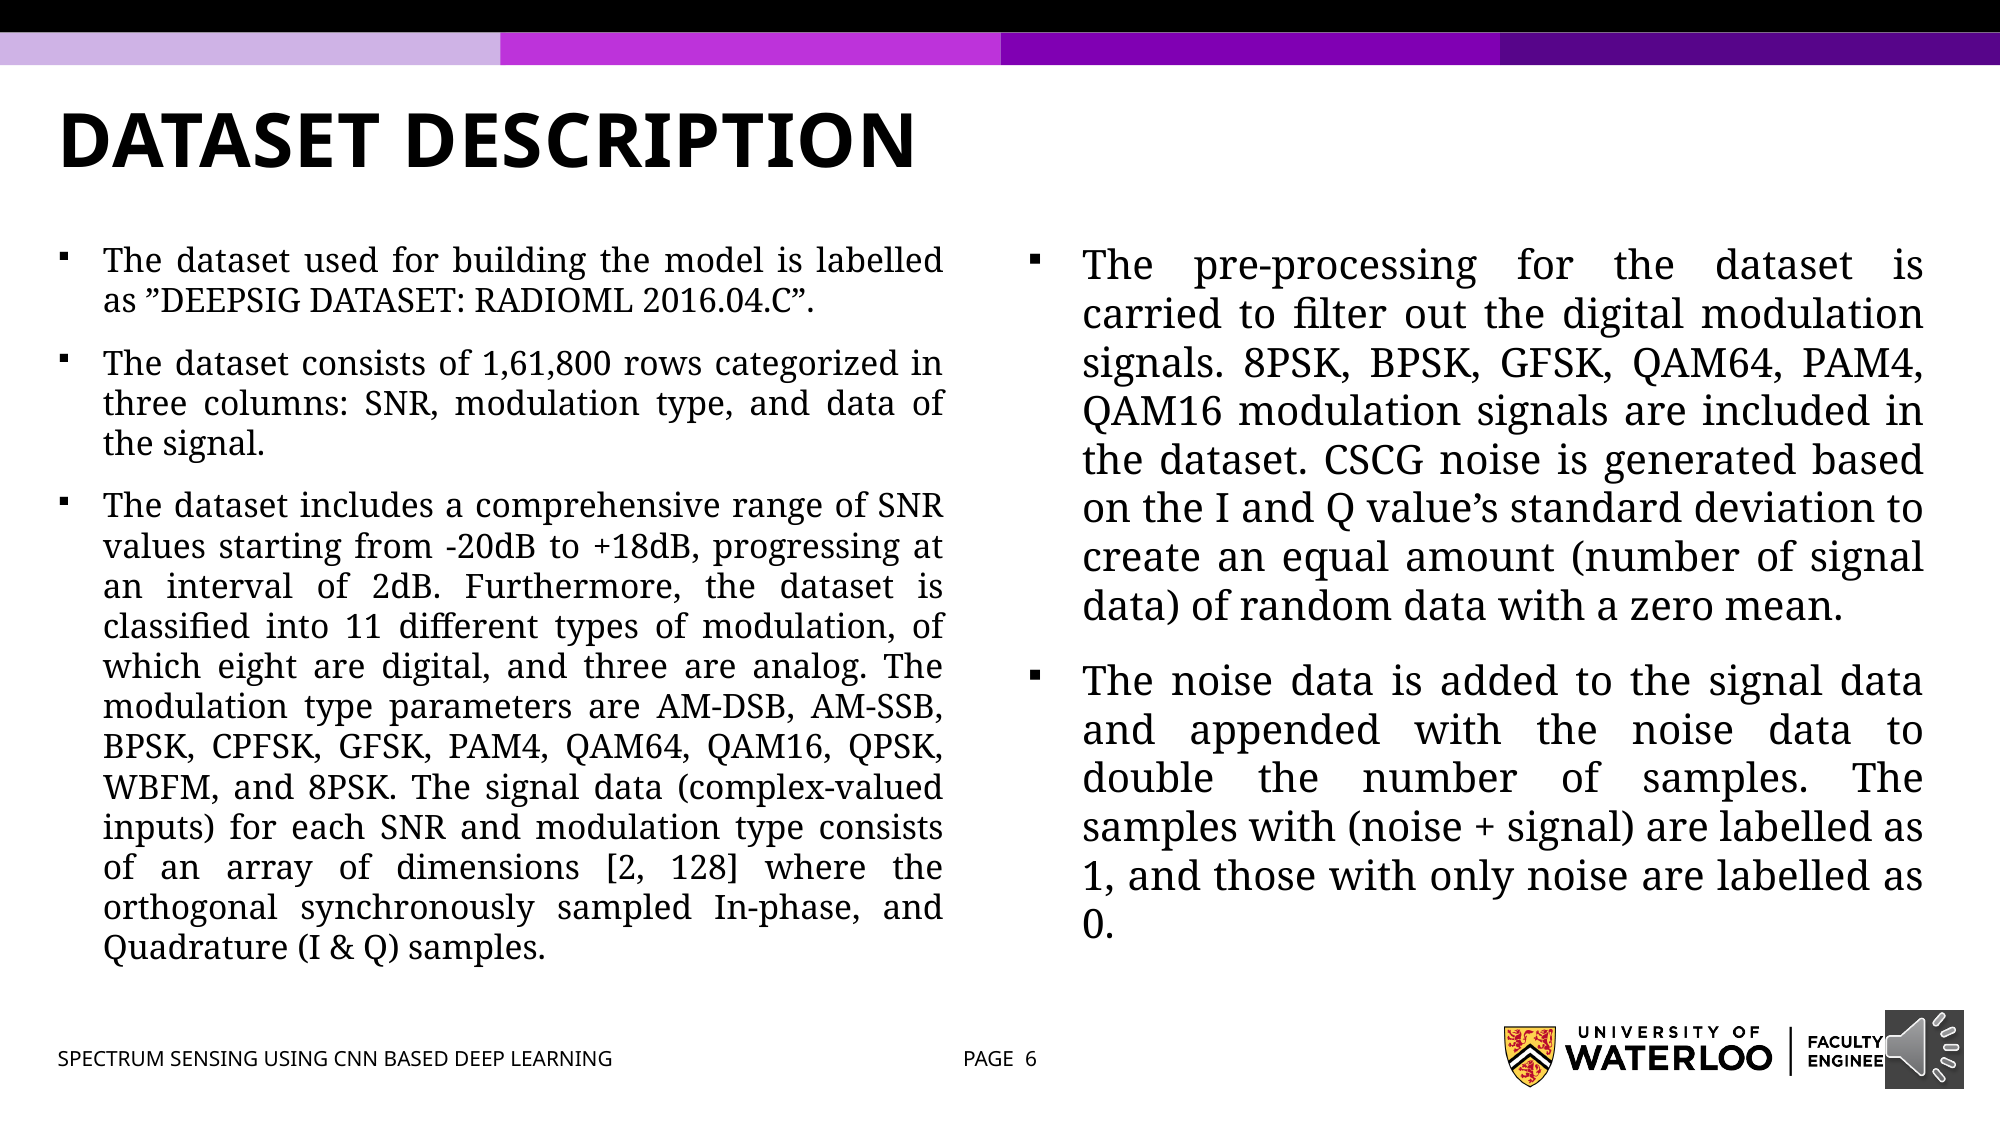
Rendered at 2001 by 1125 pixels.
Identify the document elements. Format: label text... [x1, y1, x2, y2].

picture [1446, 982, 1982, 1125]
list The dataset used for building the model is labelled as ”DEEPSIG DATASET: RADIOML 2016.04.C”. The dataset consists of 1,61,800 rows categorized in three columns: SNR, modulation type, and data of the signal. The dataset includes a comprehensive range of SNR values starting from -20dB to +18dB, progressing at an interval of 2dB. Furthermore, the dataset is classified into 11 different types of modulation, of which eight are digital, and three are analog. The modulation type parameters are AM-DSB, AM-SSB, BPSK, CPFSK, GFSK, PAM4, QAM64, QAM16, QPSK, WBFM, and 8PSK. The signal data (complex-valued inputs) for each SNR and modulation type consists of an array of dimensions [2, 128] where the orthogonal synchronously sampled In-phase, and Quadrature (I & Q) samples. [42, 231, 960, 985]
title DATASET DESCRIPTION [42, 71, 1941, 219]
footer SPECTRUM SENSING USING CNN BASED DEEP LEARNING [42, 1039, 900, 1081]
slide_number PAGE 6 [916, 1039, 1084, 1081]
list The pre-processing for the dataset is carried to filter out the digital modulation signals. 8PSK, BPSK, GFSK, QAM64, PAM4, QAM16 modulation signals are included in the dataset. CSCG noise is generated based on the I and Q value’s standard deviation to create an equal amount (number of signal data) of random data with a zero mean. The noise data is added to the signal data and appended with the noise data to double the number of samples. The samples with (noise + signal) are labelled as 1, and those with only noise are labelled as 0. [1012, 231, 1941, 985]
